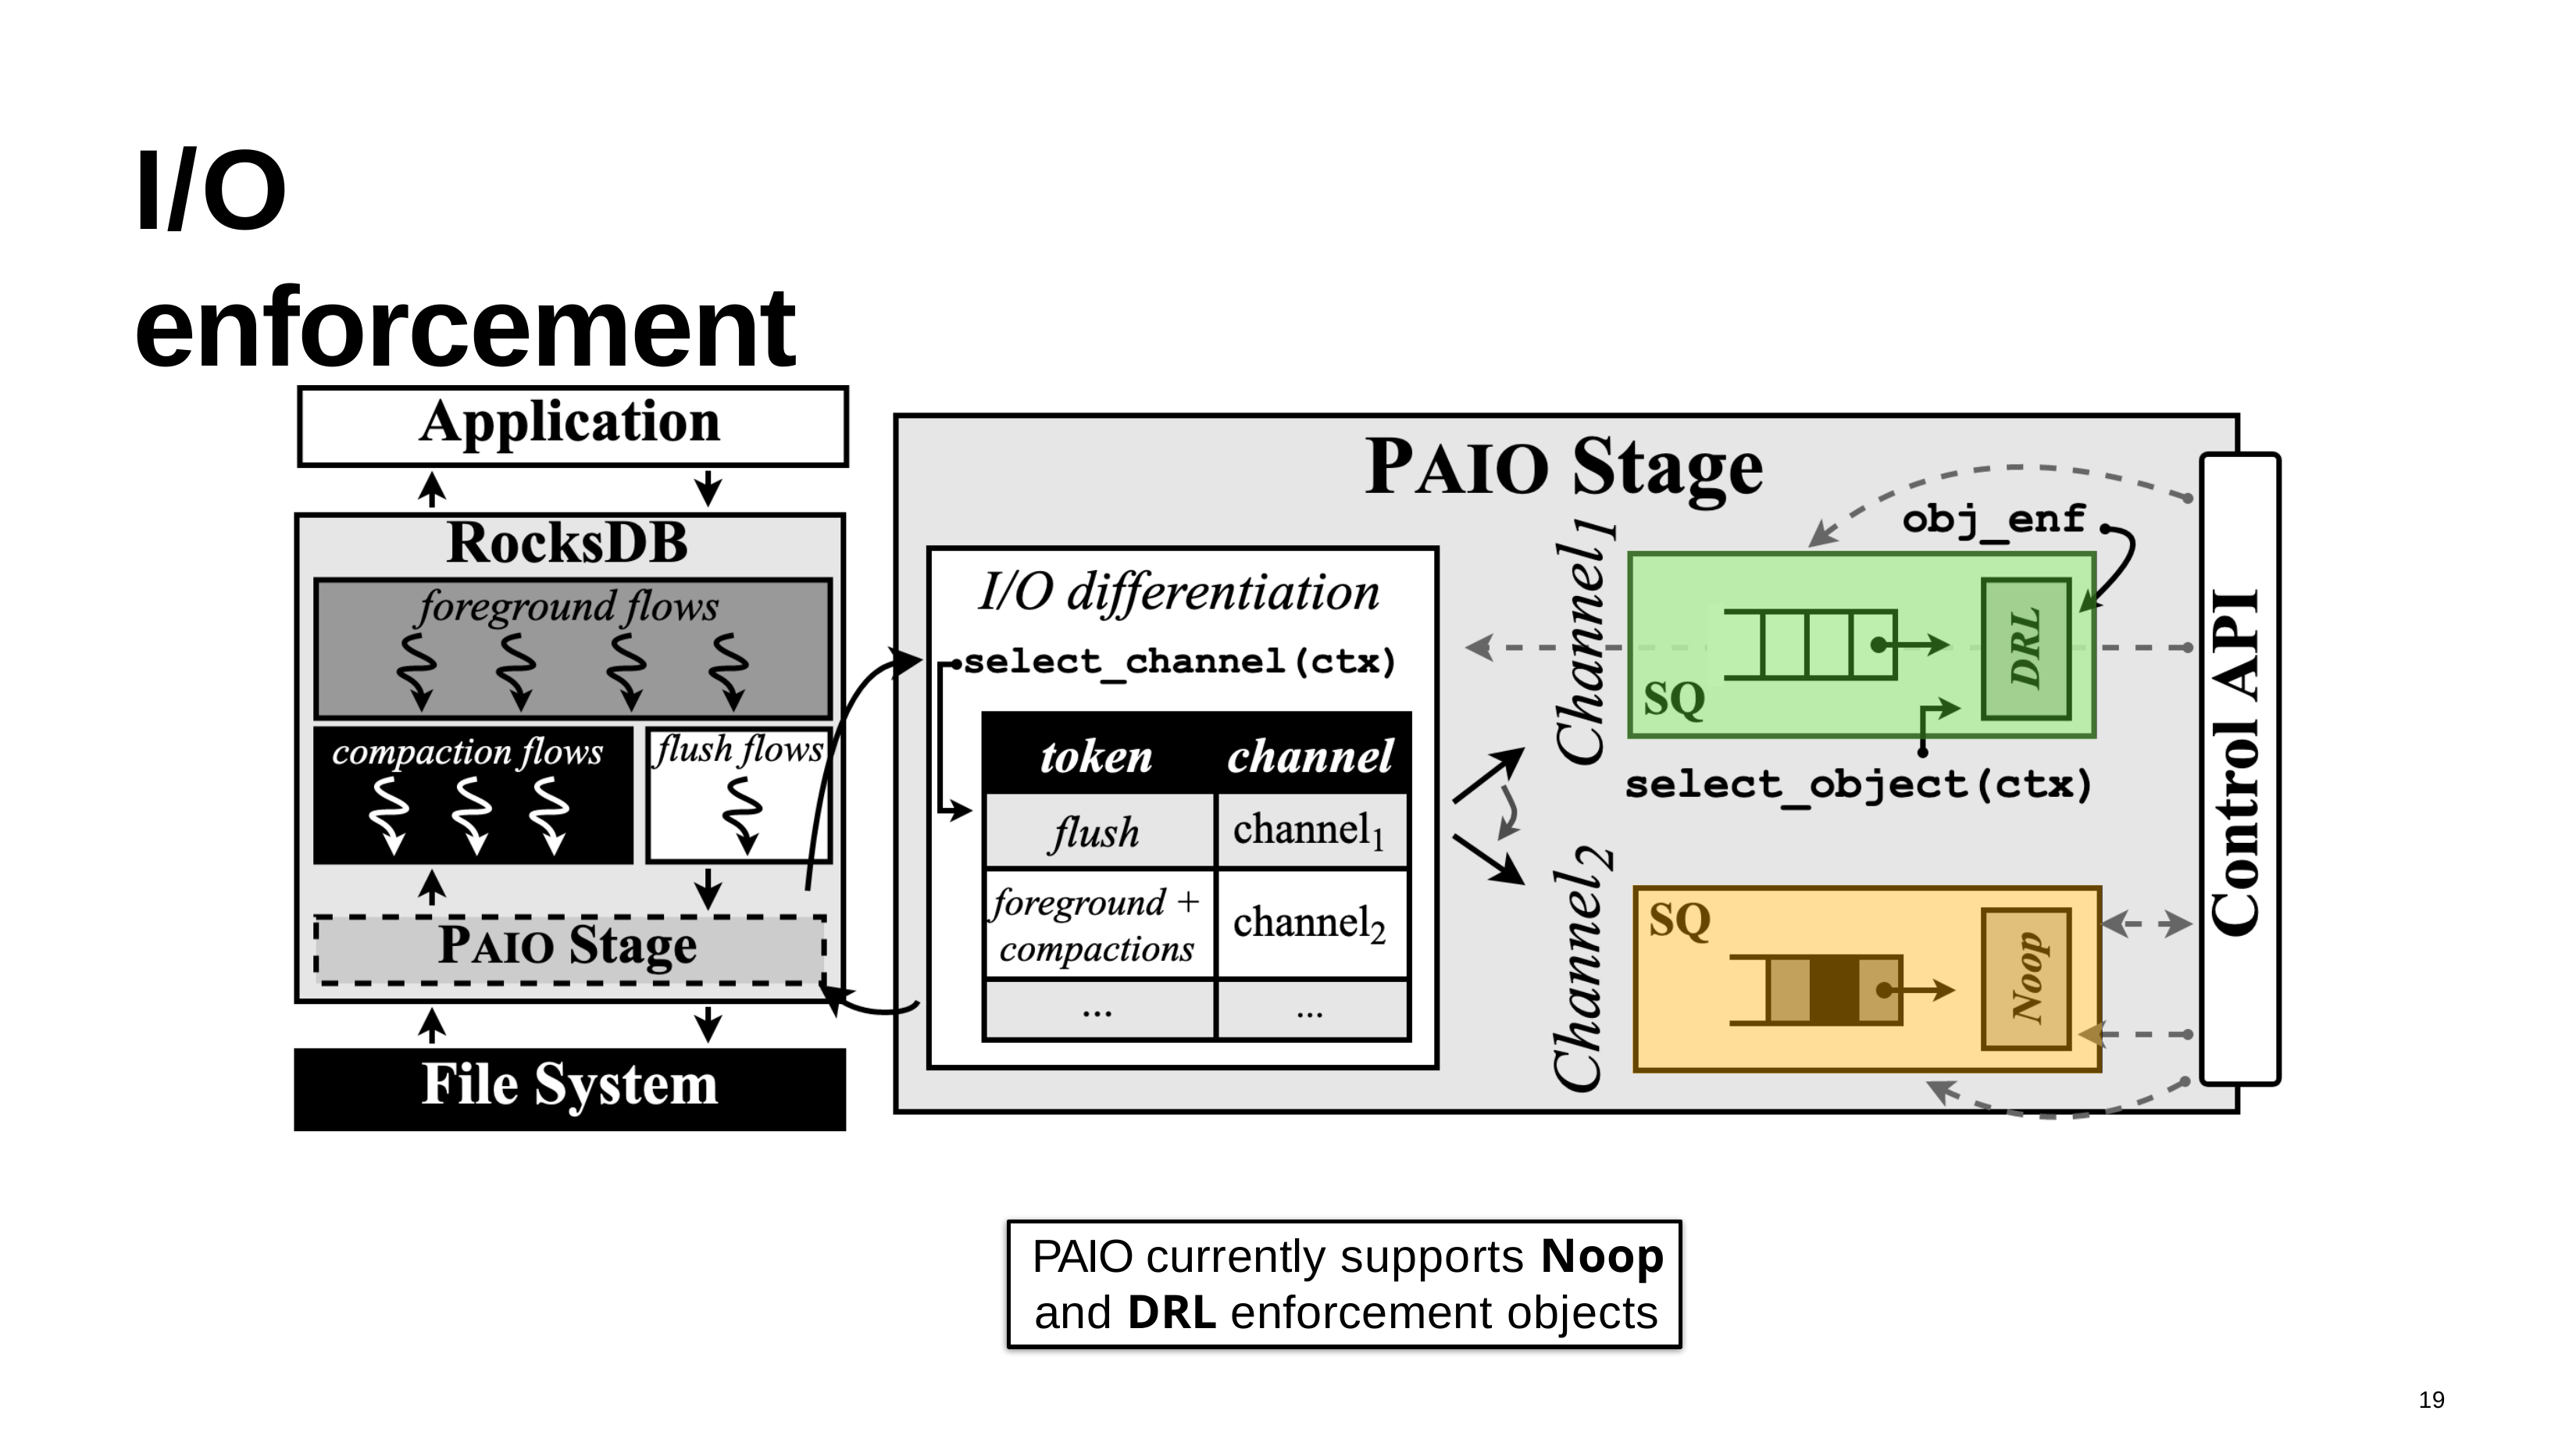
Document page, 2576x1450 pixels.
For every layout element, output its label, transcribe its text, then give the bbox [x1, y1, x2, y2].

slide_number 19 [2414, 1384, 2451, 1450]
picture [291, 385, 2285, 1131]
title I/O enforcement [130, 113, 988, 389]
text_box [999, 1215, 1690, 1359]
